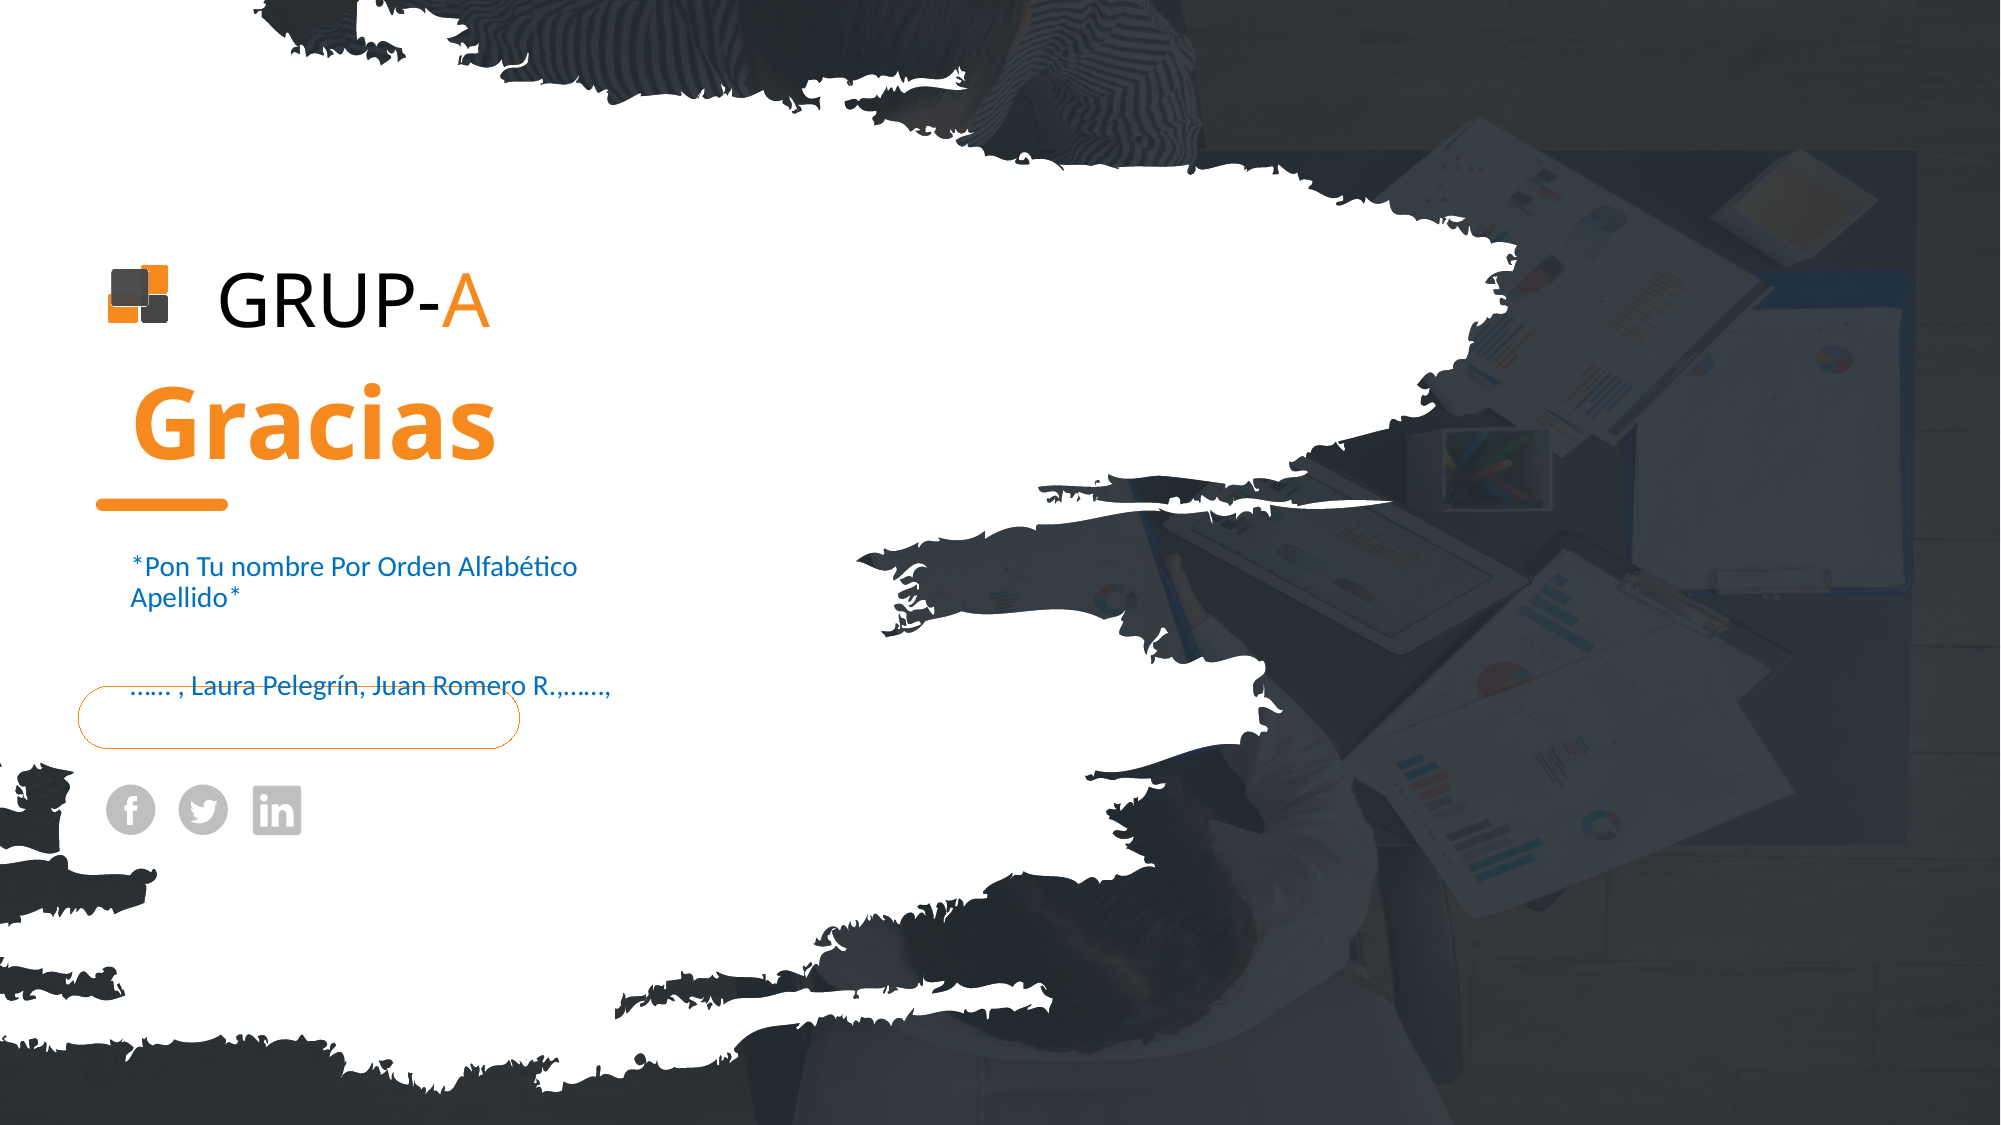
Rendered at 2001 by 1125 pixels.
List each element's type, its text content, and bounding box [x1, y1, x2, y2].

list *Pon Tu nombre Por Orden Alfabético Apellido* …… , Laura Pelegrín, Juan Romero R.,……, [78, 543, 691, 650]
text_box GRUP-A [177, 251, 529, 343]
picture [76, 246, 527, 364]
list Gracias [78, 365, 924, 498]
